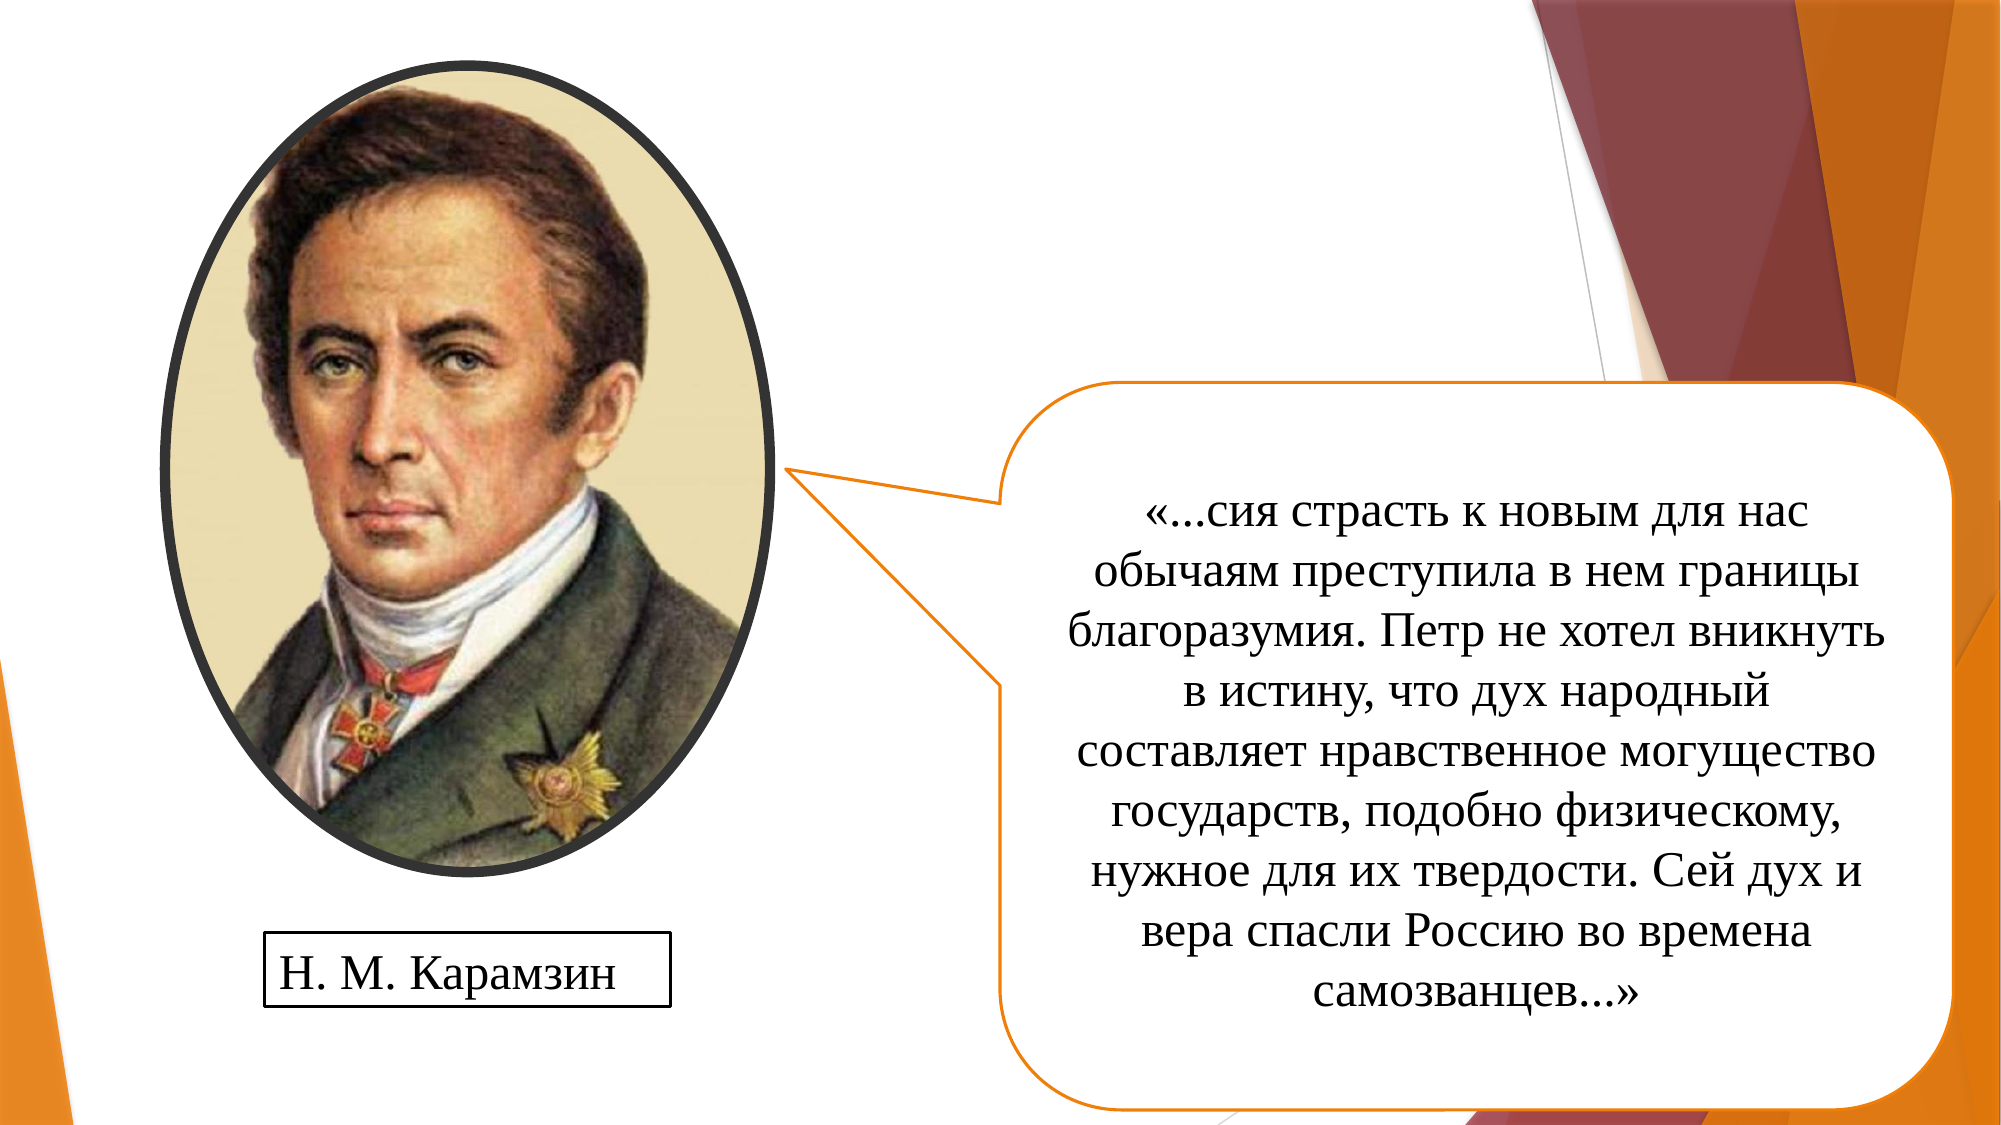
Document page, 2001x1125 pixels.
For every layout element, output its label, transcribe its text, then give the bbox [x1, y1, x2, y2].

picture [164, 65, 771, 873]
text_box «...сия страсть к новым для нас обычаям преступила в нем границы благоразумия. Петр не хотел вникнуть в истину, что дух народный составляет нравственное могущество государств, подобно физическому, нужное для их твердости. Сей дух и вера спасли Россию во времена самозванцев...» [784, 380, 1956, 1112]
text_box Н. М. Карамзин [263, 931, 672, 1008]
